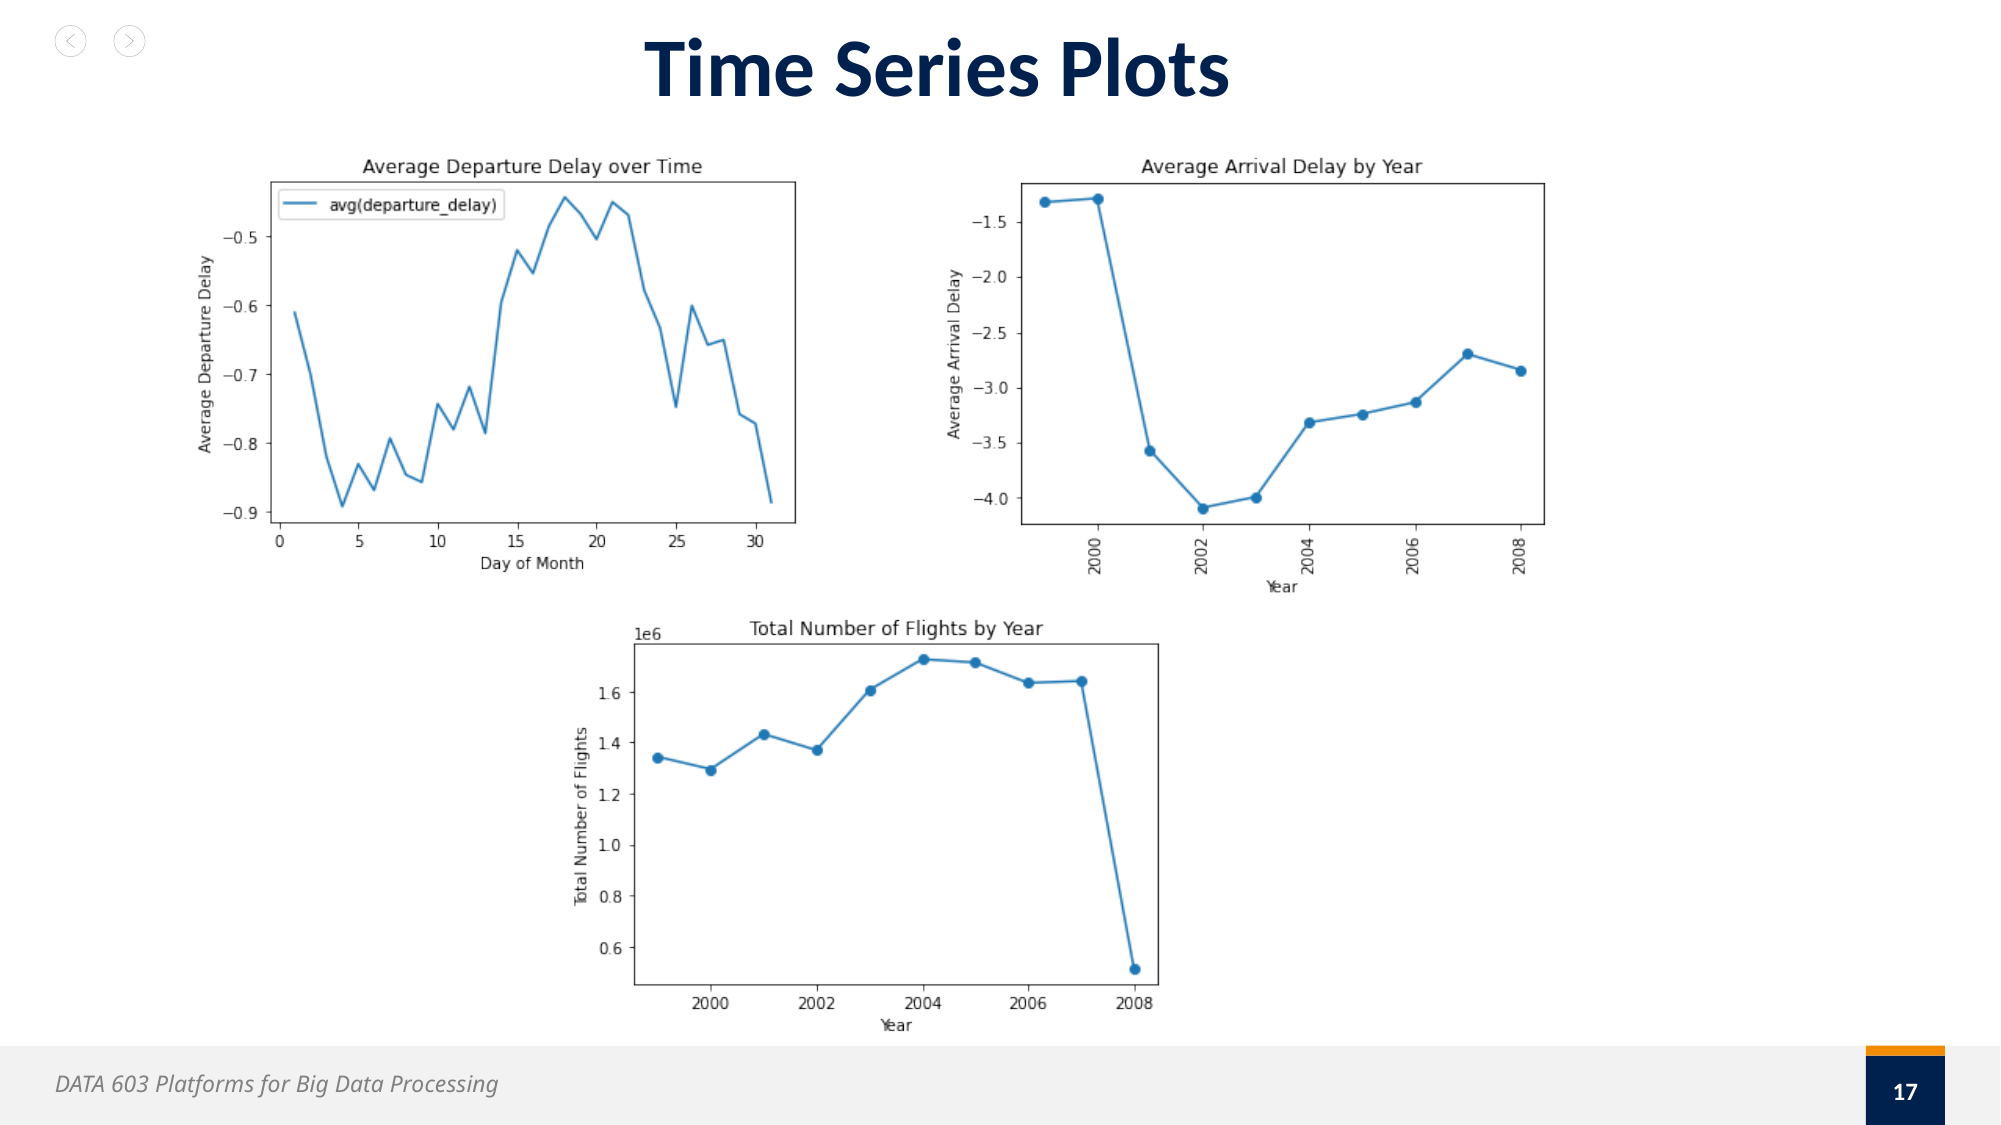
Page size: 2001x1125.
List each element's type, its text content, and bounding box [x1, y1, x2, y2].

title Time Series Plots [644, 24, 1610, 115]
picture [189, 147, 806, 582]
slide_number 17 [1865, 1055, 1945, 1125]
picture [938, 147, 1555, 607]
picture [565, 609, 1169, 1044]
footer DATA 603 Platforms for Big Data Processing [54, 1071, 730, 1100]
